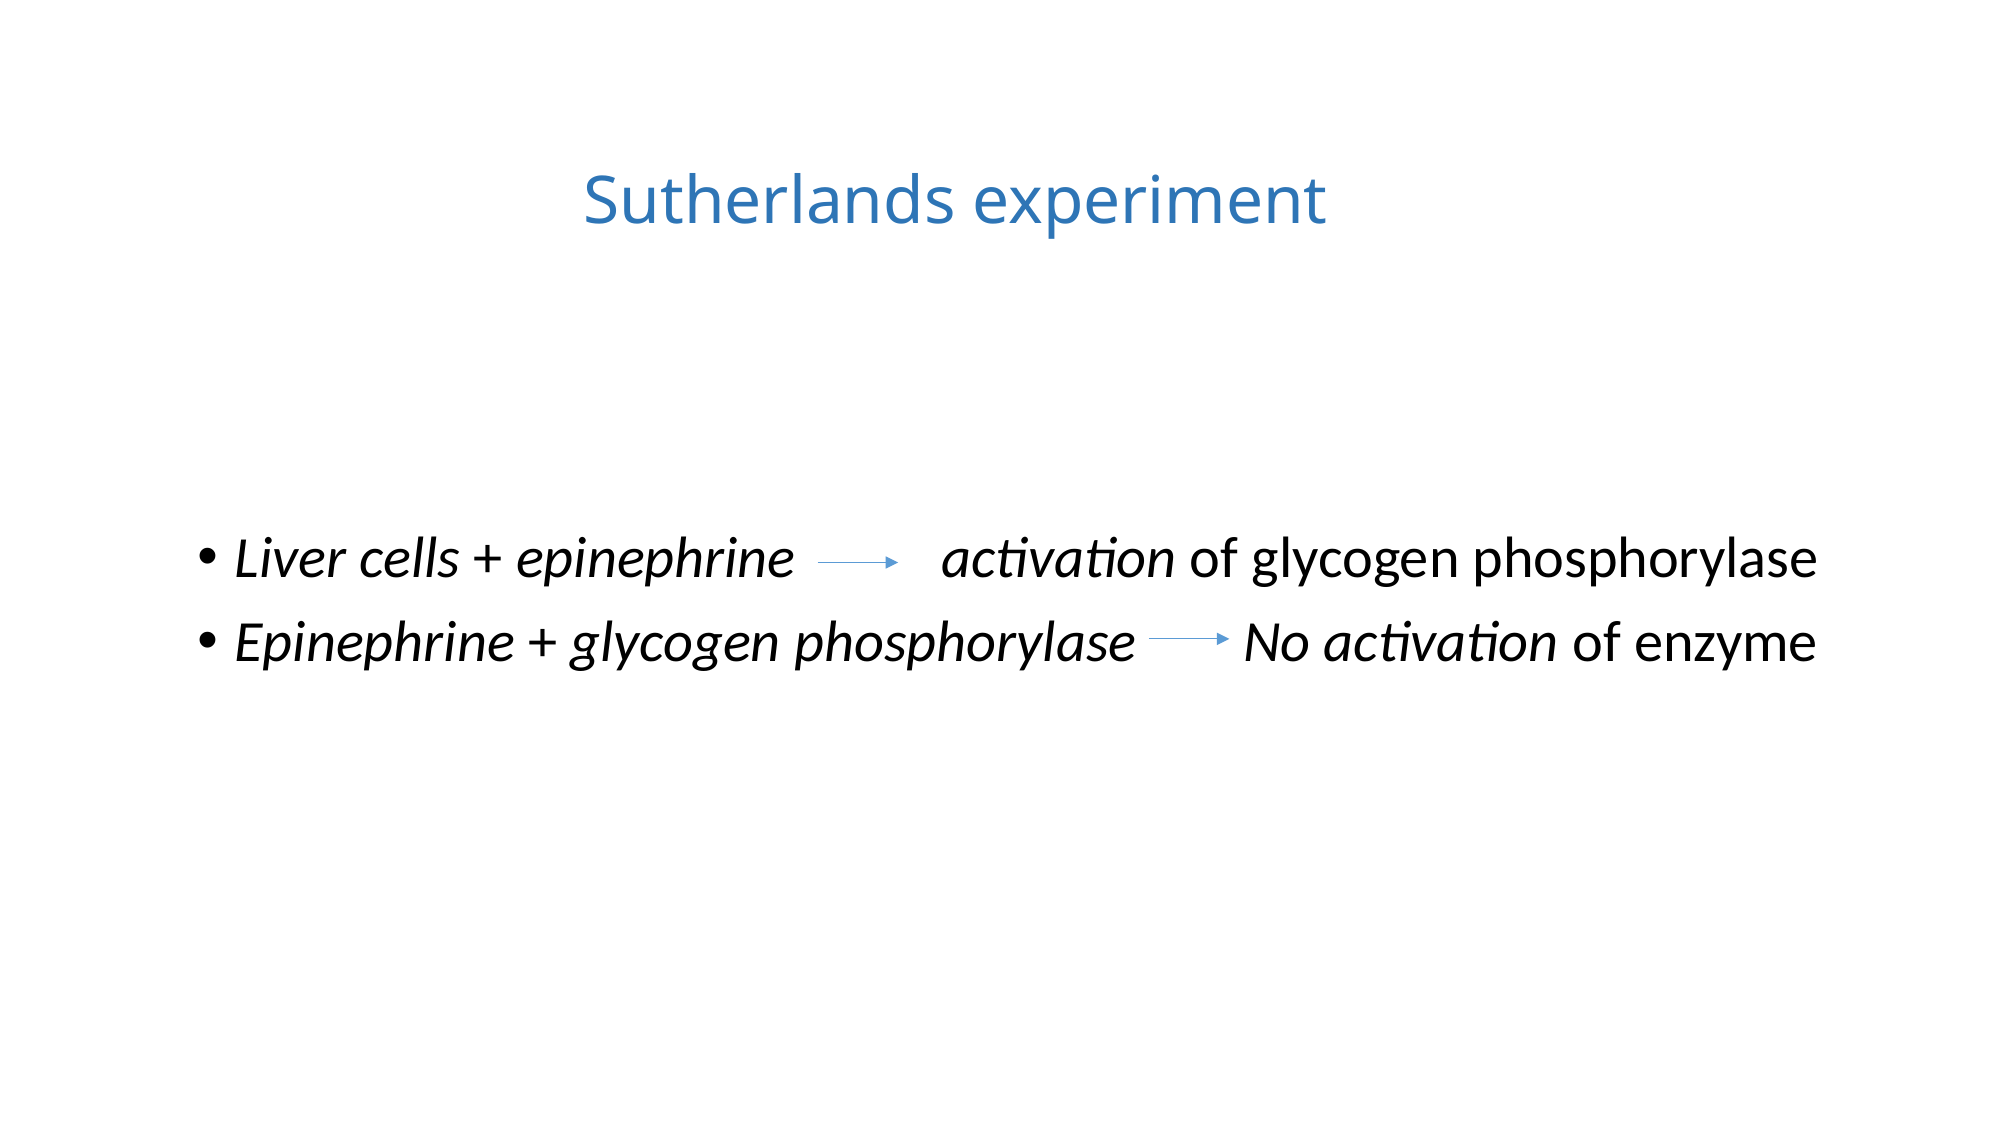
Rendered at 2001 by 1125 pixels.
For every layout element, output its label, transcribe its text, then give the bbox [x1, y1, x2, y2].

title Sutherlands experiment [568, 137, 1432, 267]
list Liver cells + epinephrine activation of glycogen phosphorylase Epinephrine + glycogen phosphorylase No activation of enzyme [182, 519, 1890, 734]
